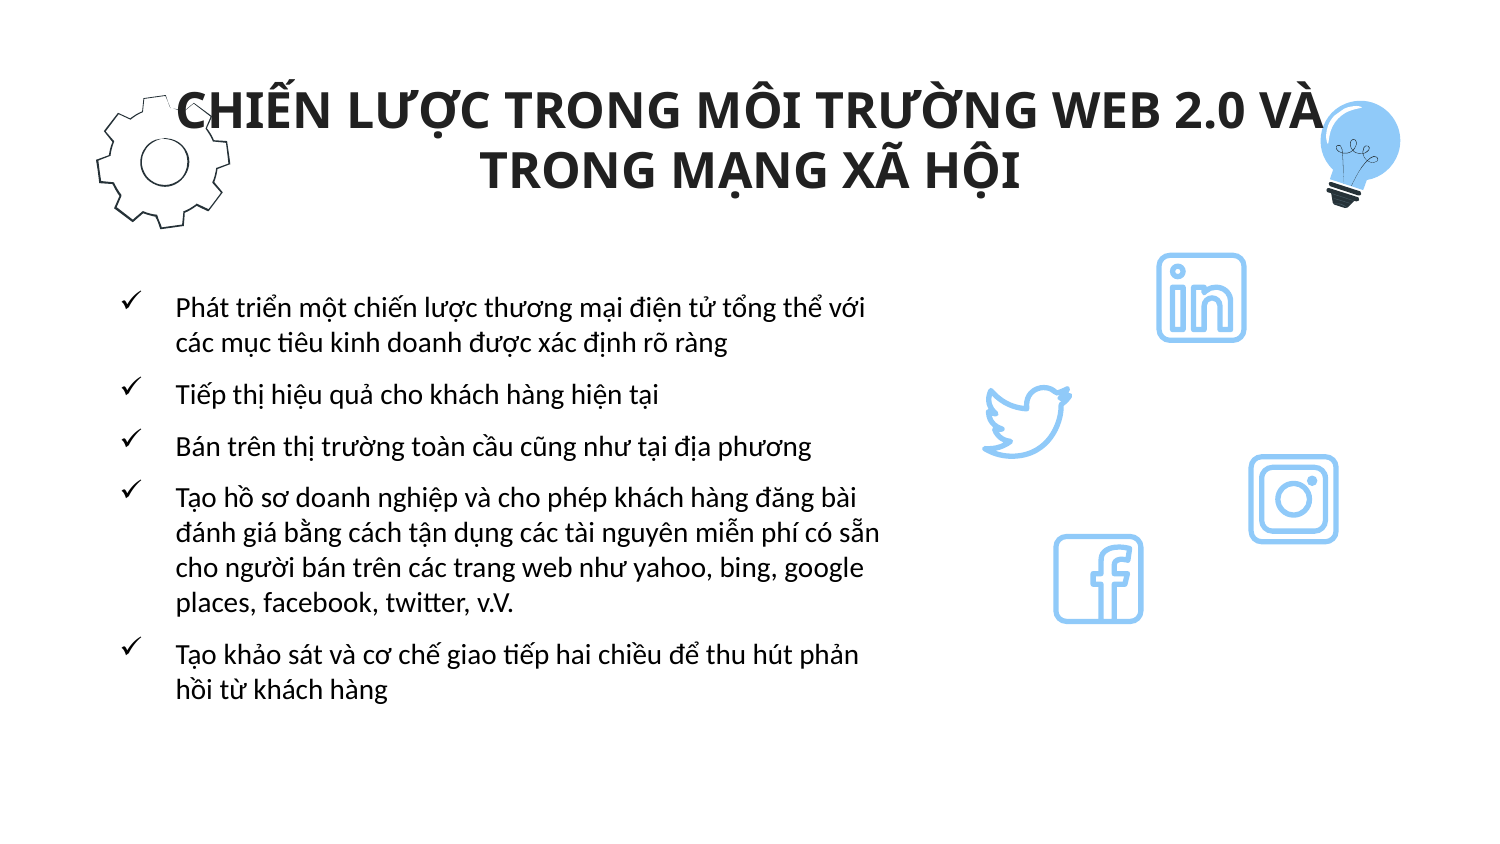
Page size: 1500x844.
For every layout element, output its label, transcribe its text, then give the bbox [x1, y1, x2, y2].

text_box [1248, 453, 1339, 545]
title CHIẾN LƯỢC TRONG MÔI TRƯỜNG WEB 2.0 VÀ TRONG MẠNG XÃ HỘI [118, 63, 1382, 158]
text_box [982, 384, 1072, 459]
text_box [1156, 252, 1247, 344]
text_box Phát triển một chiến lược thương mại điện tử tổng thể với các mục tiêu kinh doanh được xác định rõ ràng Tiếp thị hiệu quả cho khách hàng hiện tại Bán trên thị trường toàn cầu cũng như tại địa phương Tạo hồ sơ doanh nghiệp và cho phép khách hàng đăng bài đánh giá bằng cách tận dụng các tài nguyên miễn phí có sẵn cho người bán trên các trang web như yahoo, bing, google places, facebook, twitter, v.V. Tạo khảo sát và cơ chế giao tiếp hai chiều để thu hút phản hồi từ khách hàng [104, 281, 900, 713]
text_box [1053, 533, 1144, 625]
